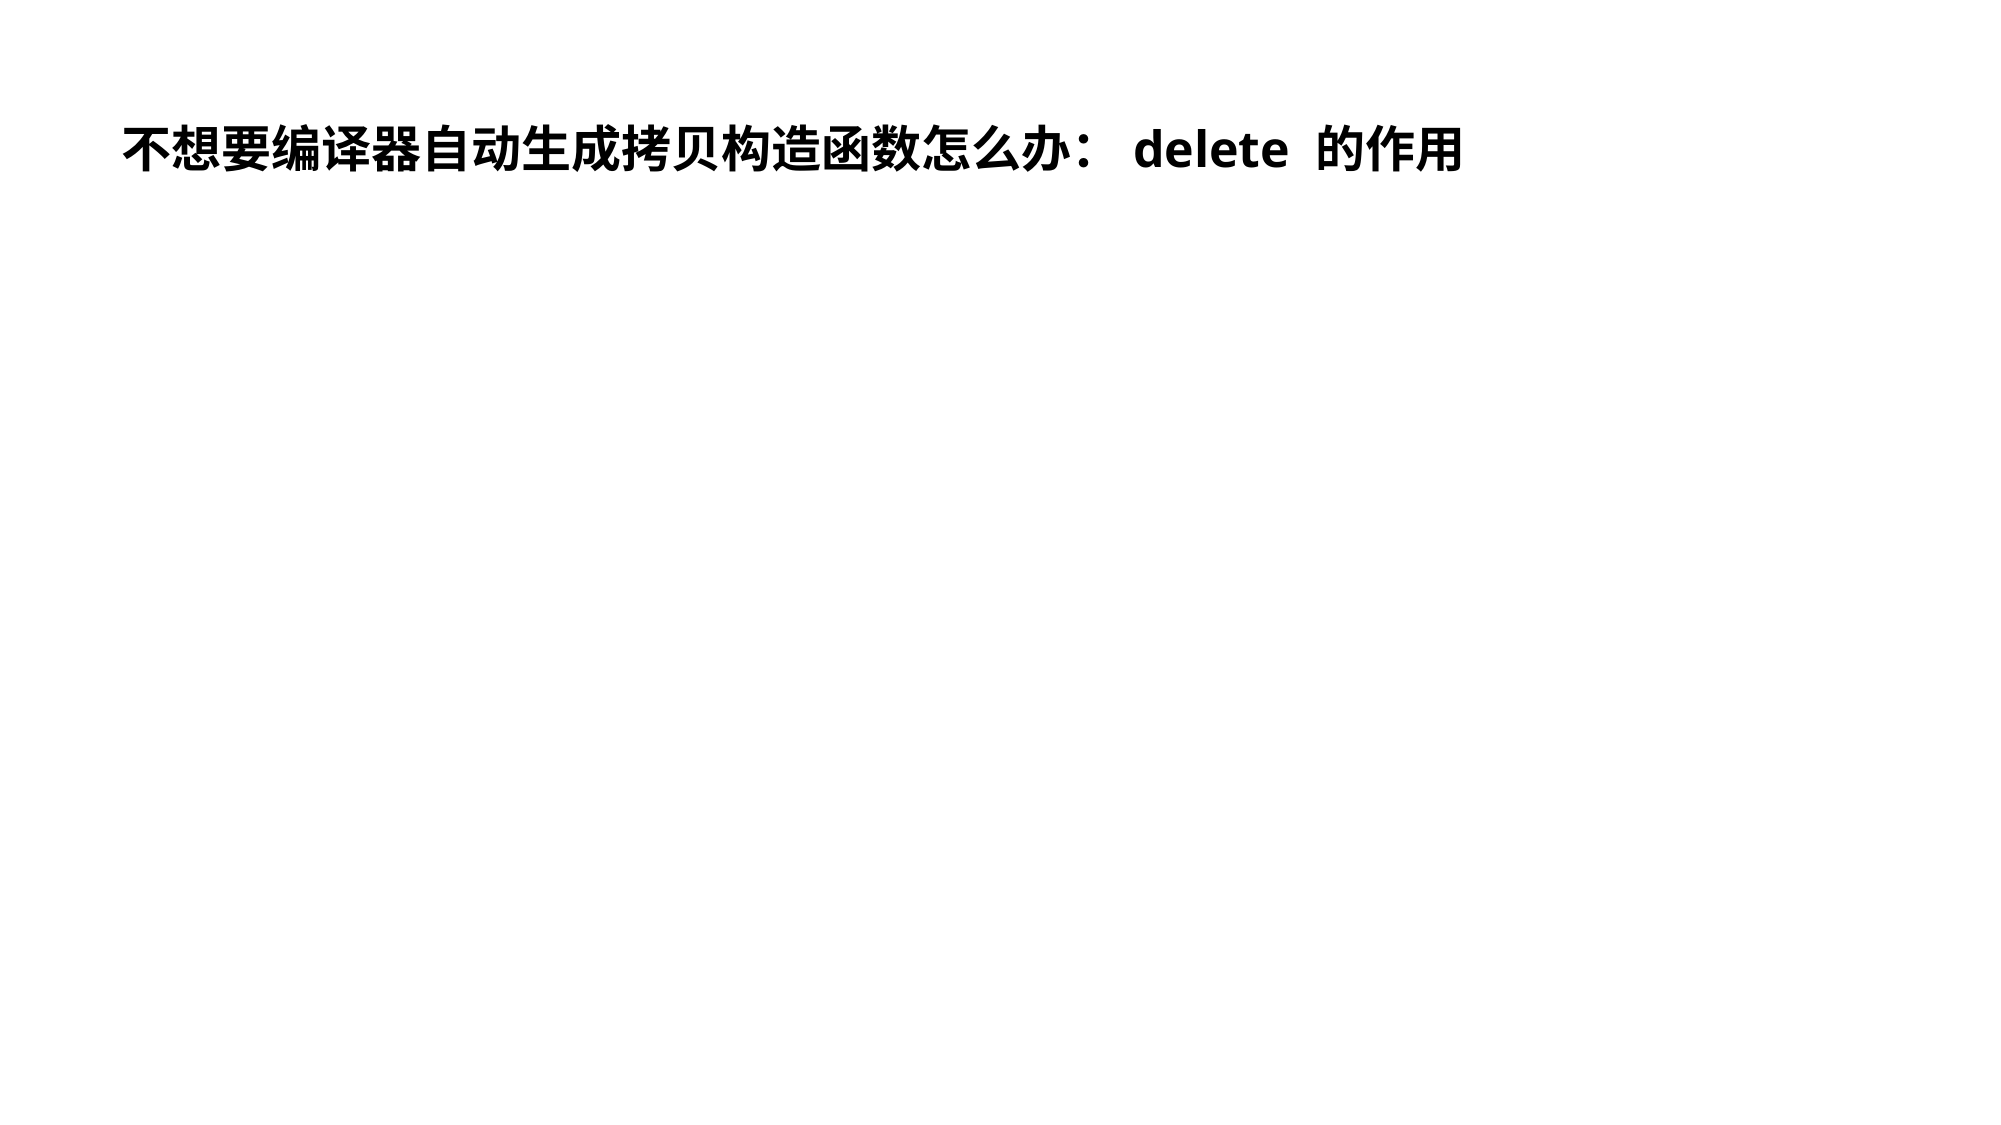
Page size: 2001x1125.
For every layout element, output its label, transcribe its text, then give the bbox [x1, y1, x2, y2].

title 不想要编译器自动生成拷贝构造函数怎么办：delete 的作用 [106, 42, 1832, 260]
